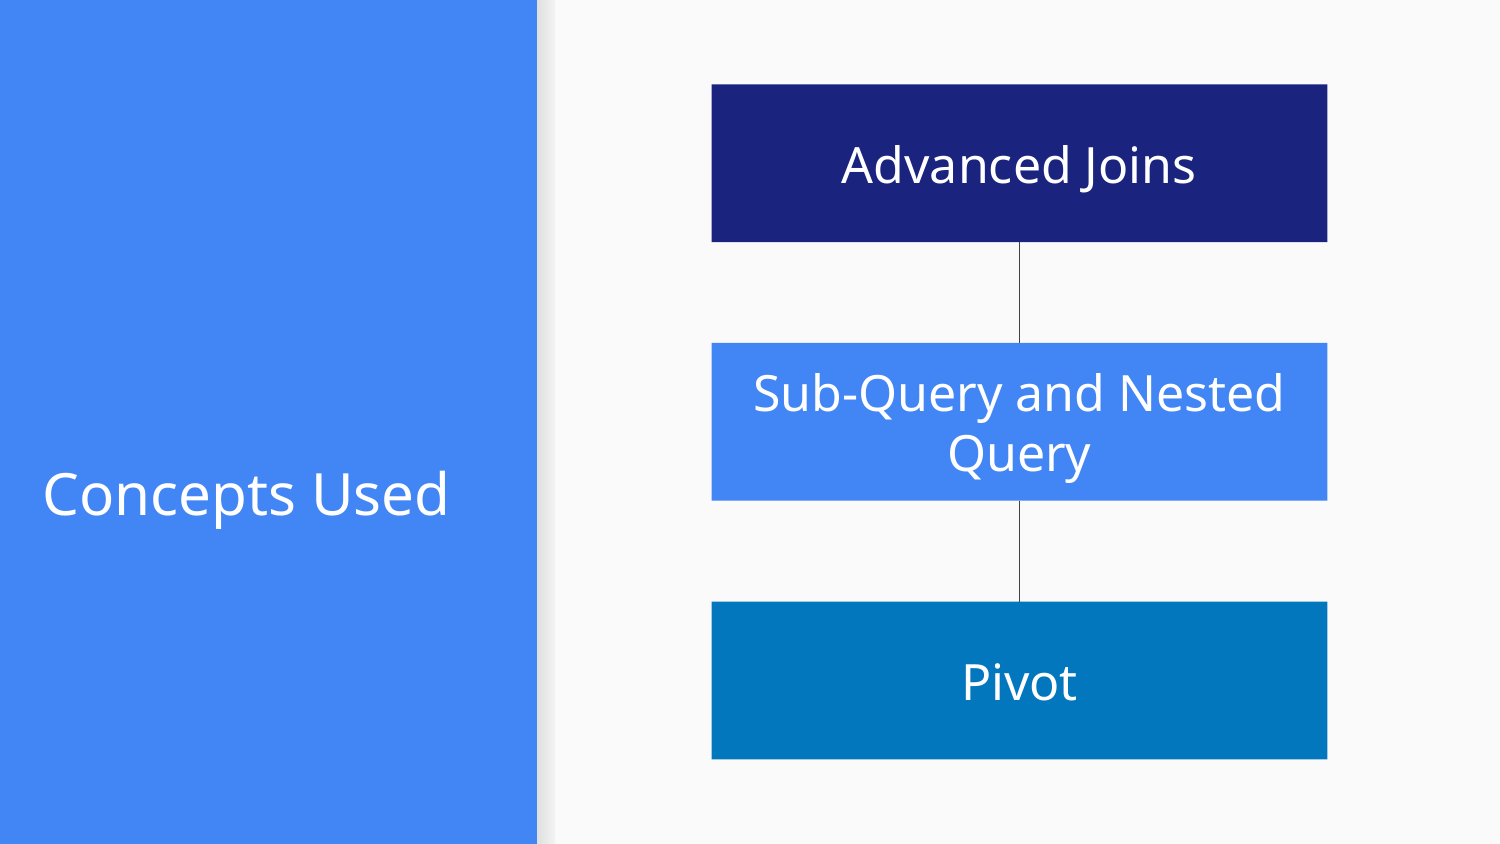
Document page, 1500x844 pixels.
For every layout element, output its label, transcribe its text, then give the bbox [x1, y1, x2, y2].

title Concepts Used [27, 373, 489, 542]
title Sub-Query and Nested Query [711, 342, 1328, 501]
title Advanced Joins [711, 84, 1328, 243]
title Pivot [711, 601, 1328, 760]
